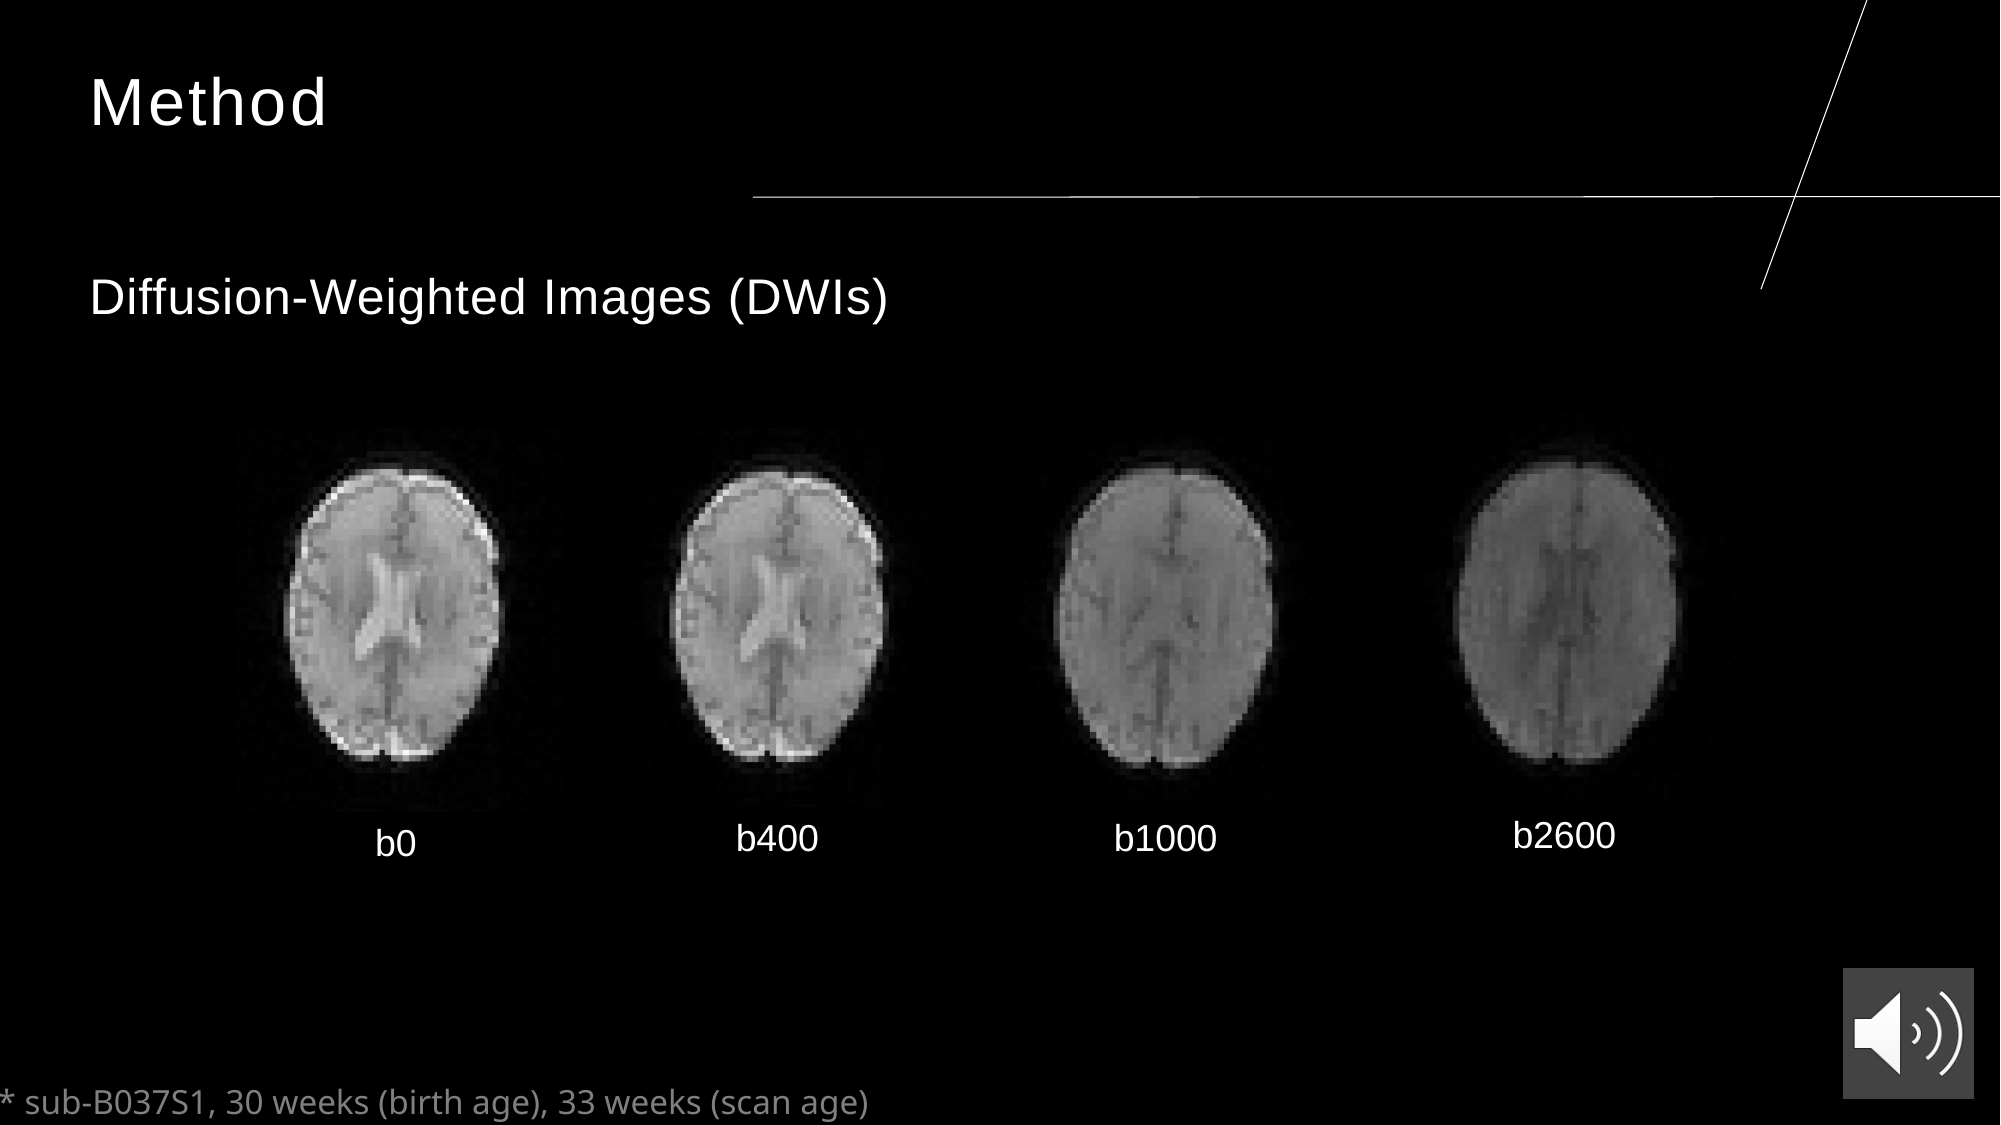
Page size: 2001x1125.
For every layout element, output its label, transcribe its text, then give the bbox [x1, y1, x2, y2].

text_box b2600 [1497, 807, 1632, 864]
picture [1841, 966, 1975, 1100]
text_box * sub-B037S1, 30 weeks (birth age), 33 weeks (scan age) [0, 1073, 885, 1125]
picture [634, 428, 938, 807]
text_box b1000 [1098, 806, 1233, 866]
picture [1018, 435, 1313, 800]
picture [1408, 413, 1736, 807]
text_box b0 [328, 812, 464, 872]
text_box b400 [721, 807, 834, 866]
picture [235, 428, 562, 812]
text_box Diffusion-Weighted Images (DWIs) [74, 227, 909, 539]
title Method [74, 22, 1287, 148]
slide_number 7 [1451, 1042, 1902, 1103]
